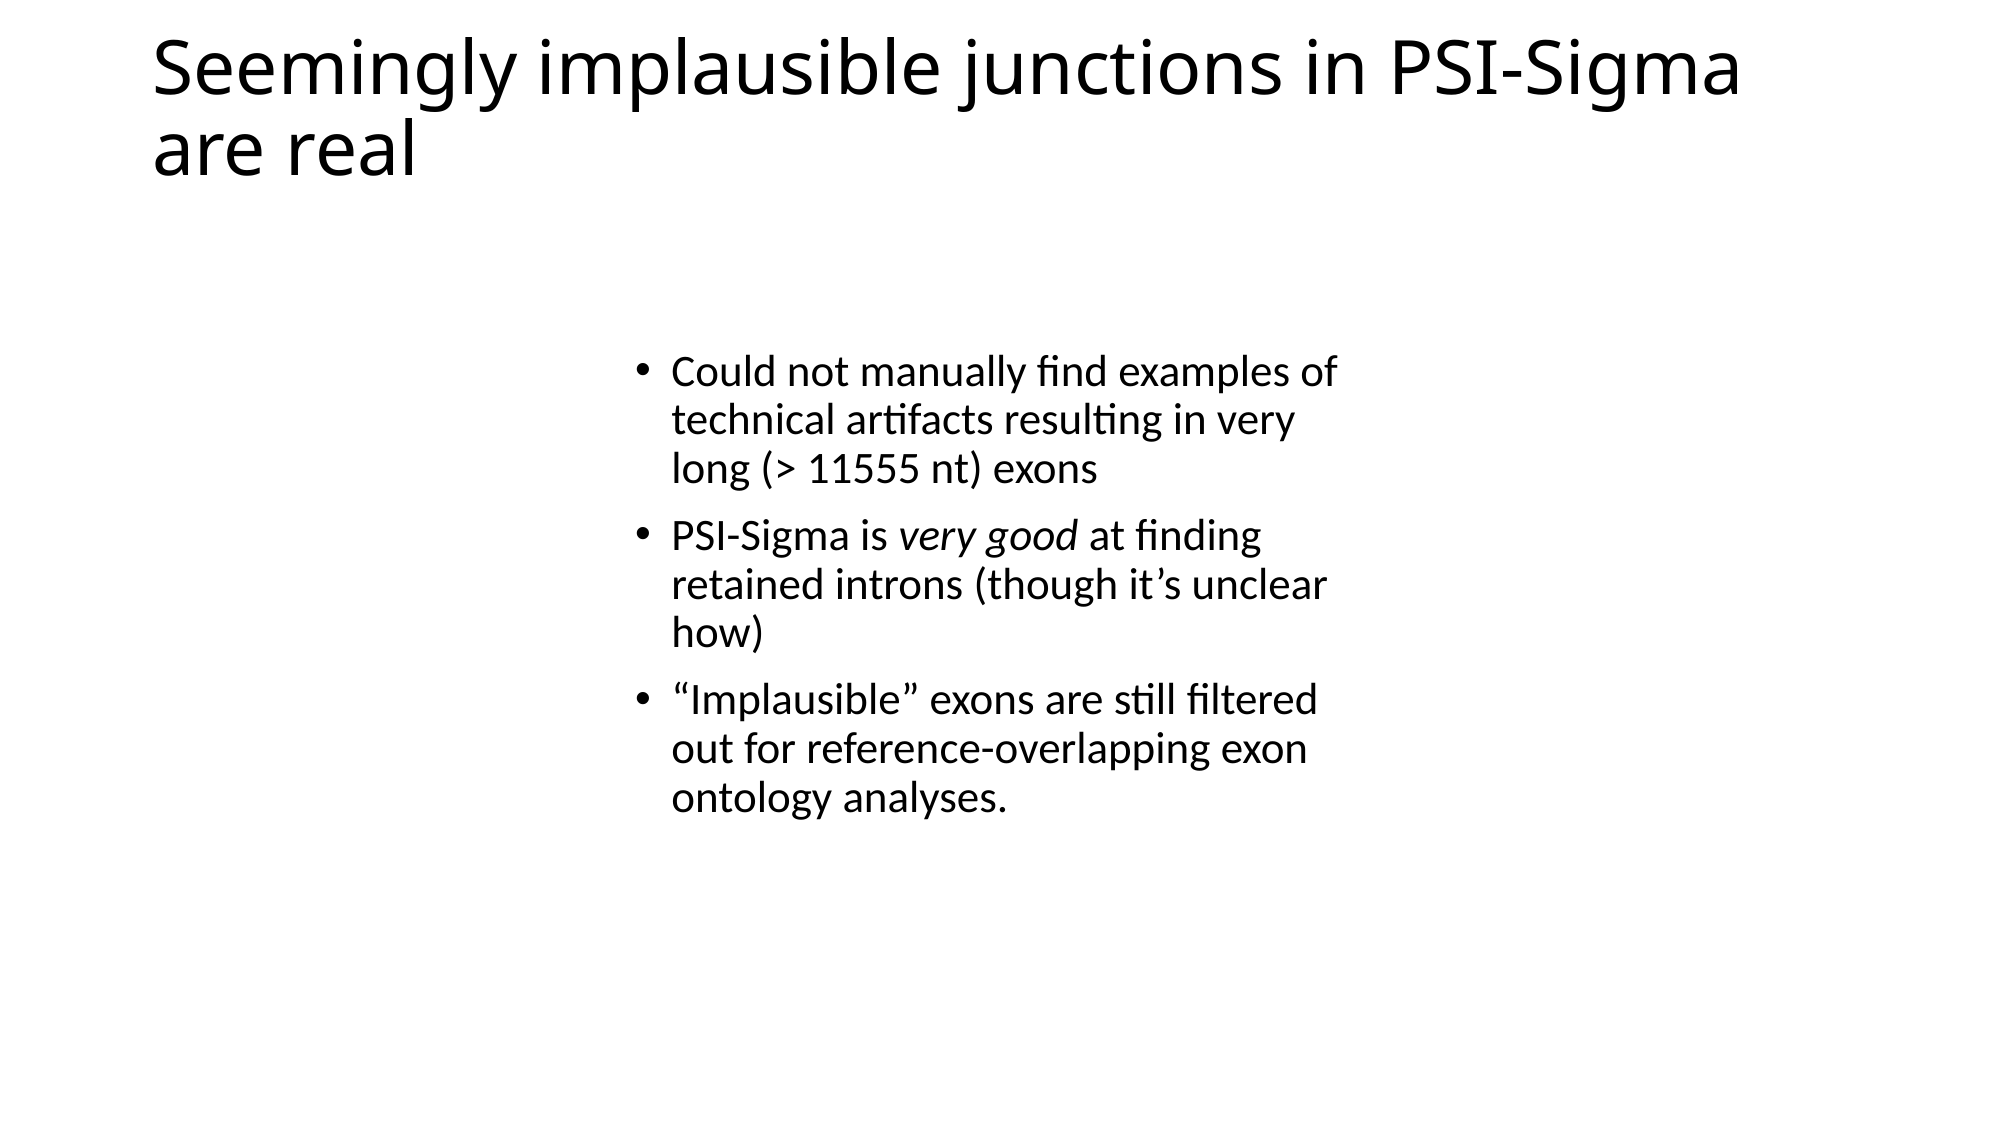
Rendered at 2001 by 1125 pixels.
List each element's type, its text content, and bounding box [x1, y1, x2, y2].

title Seemingly implausible junctions in PSI-Sigma are real [137, 59, 1863, 162]
list Could not manually find examples of technical artifacts resulting in very long (> 11555 nt) exons PSI-Sigma is very good at finding retained introns (though it’s unclear how) “Implausible” exons are still filtered out for reference-overlapping exon ontology analyses. [620, 339, 1380, 834]
